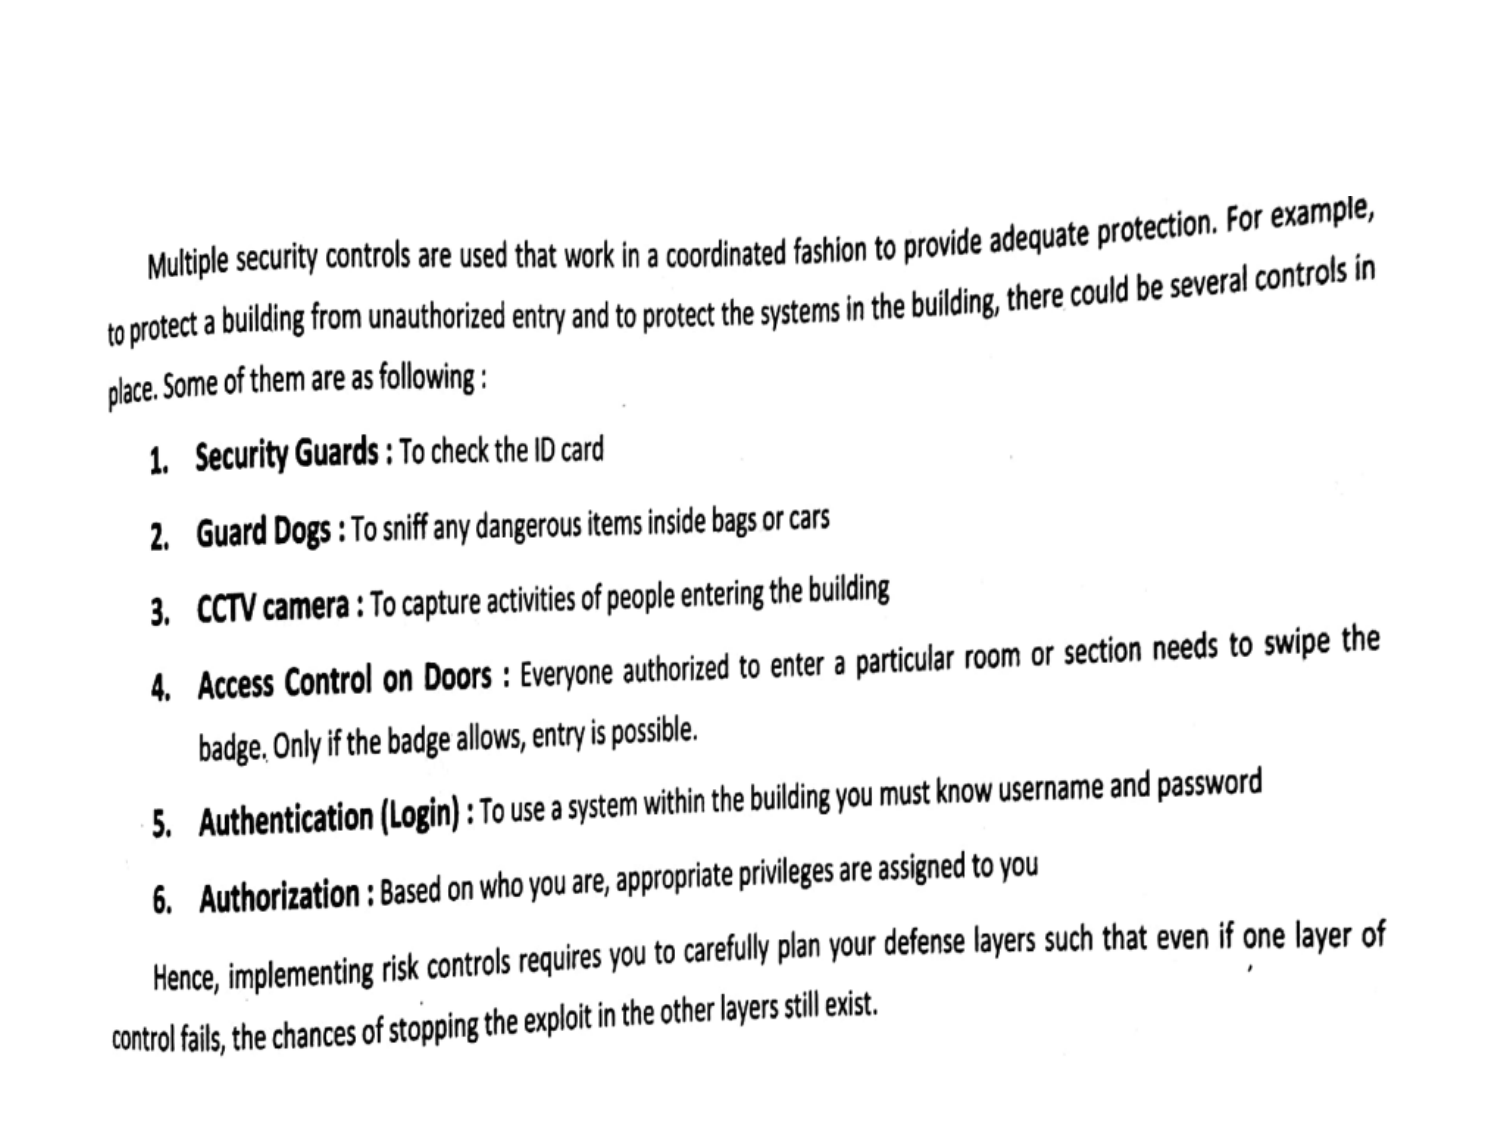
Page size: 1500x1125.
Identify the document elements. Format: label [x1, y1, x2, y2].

list [74, 195, 1426, 1059]
